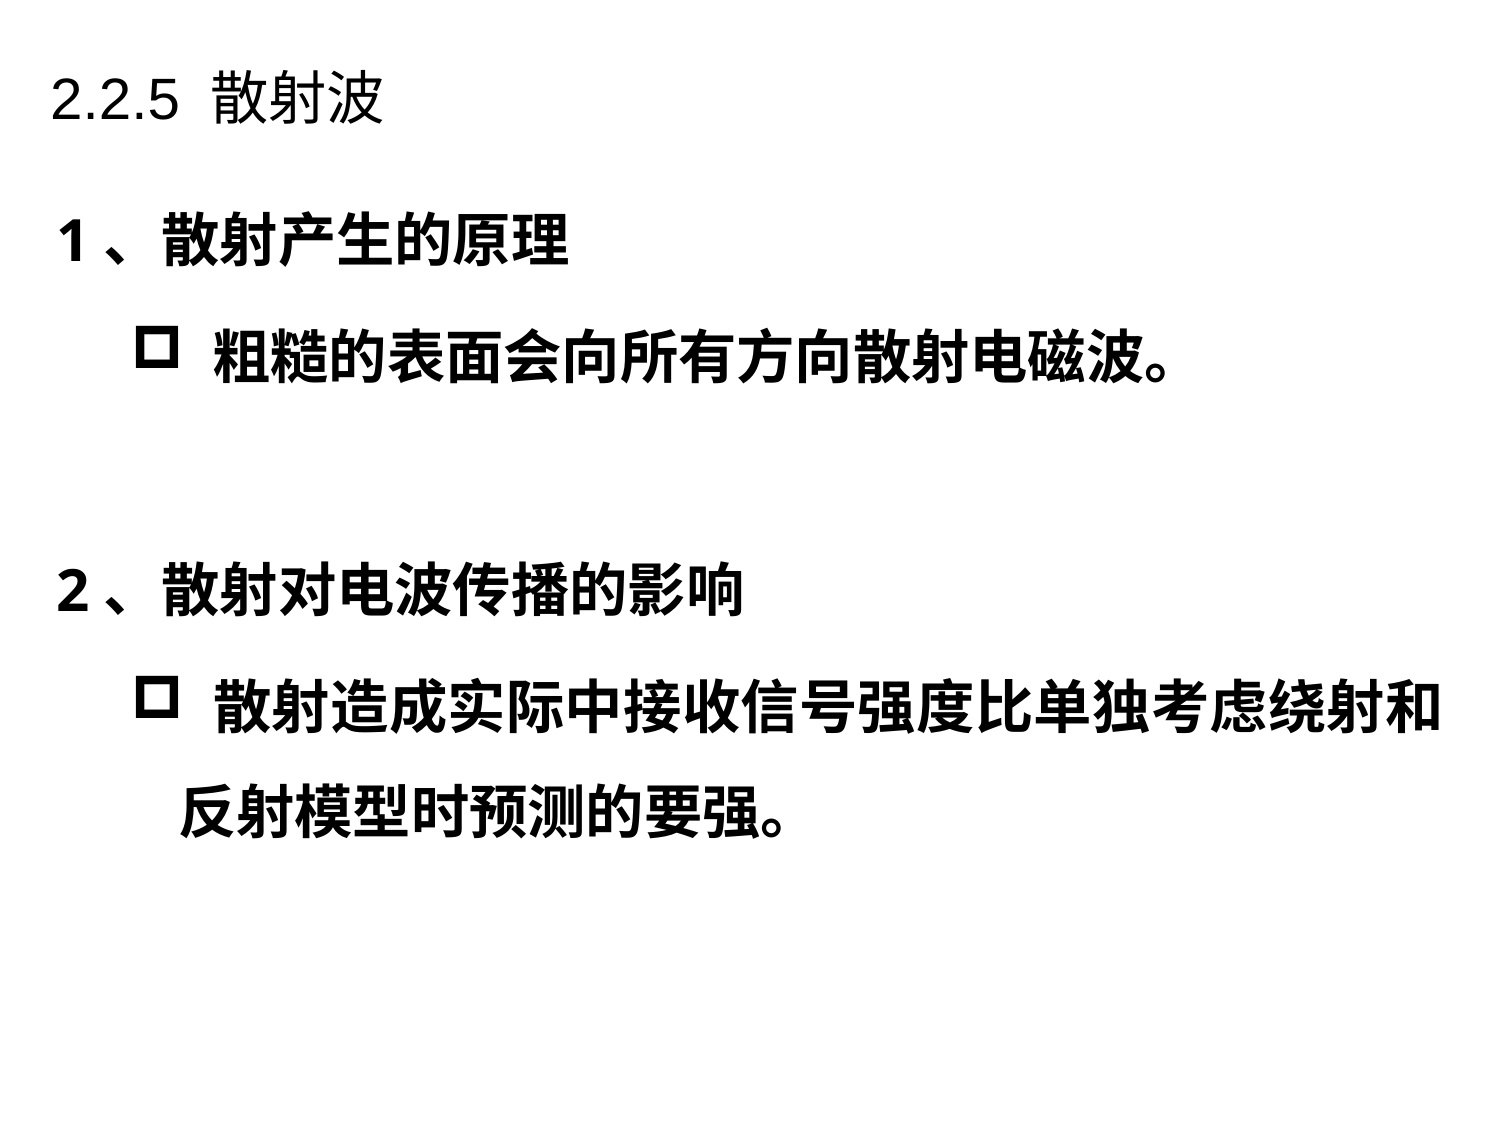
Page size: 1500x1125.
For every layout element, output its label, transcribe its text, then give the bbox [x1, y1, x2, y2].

title 2.2.5 散射波 [35, 31, 1386, 161]
list 1、散射产生的原理 粗糙的表面会向所有方向散射电磁波。 2、散射对电波传播的影响 散射造成实际中接收信号强度比单独考虑绕射和反射模型时预测的要强。 [41, 160, 1459, 974]
